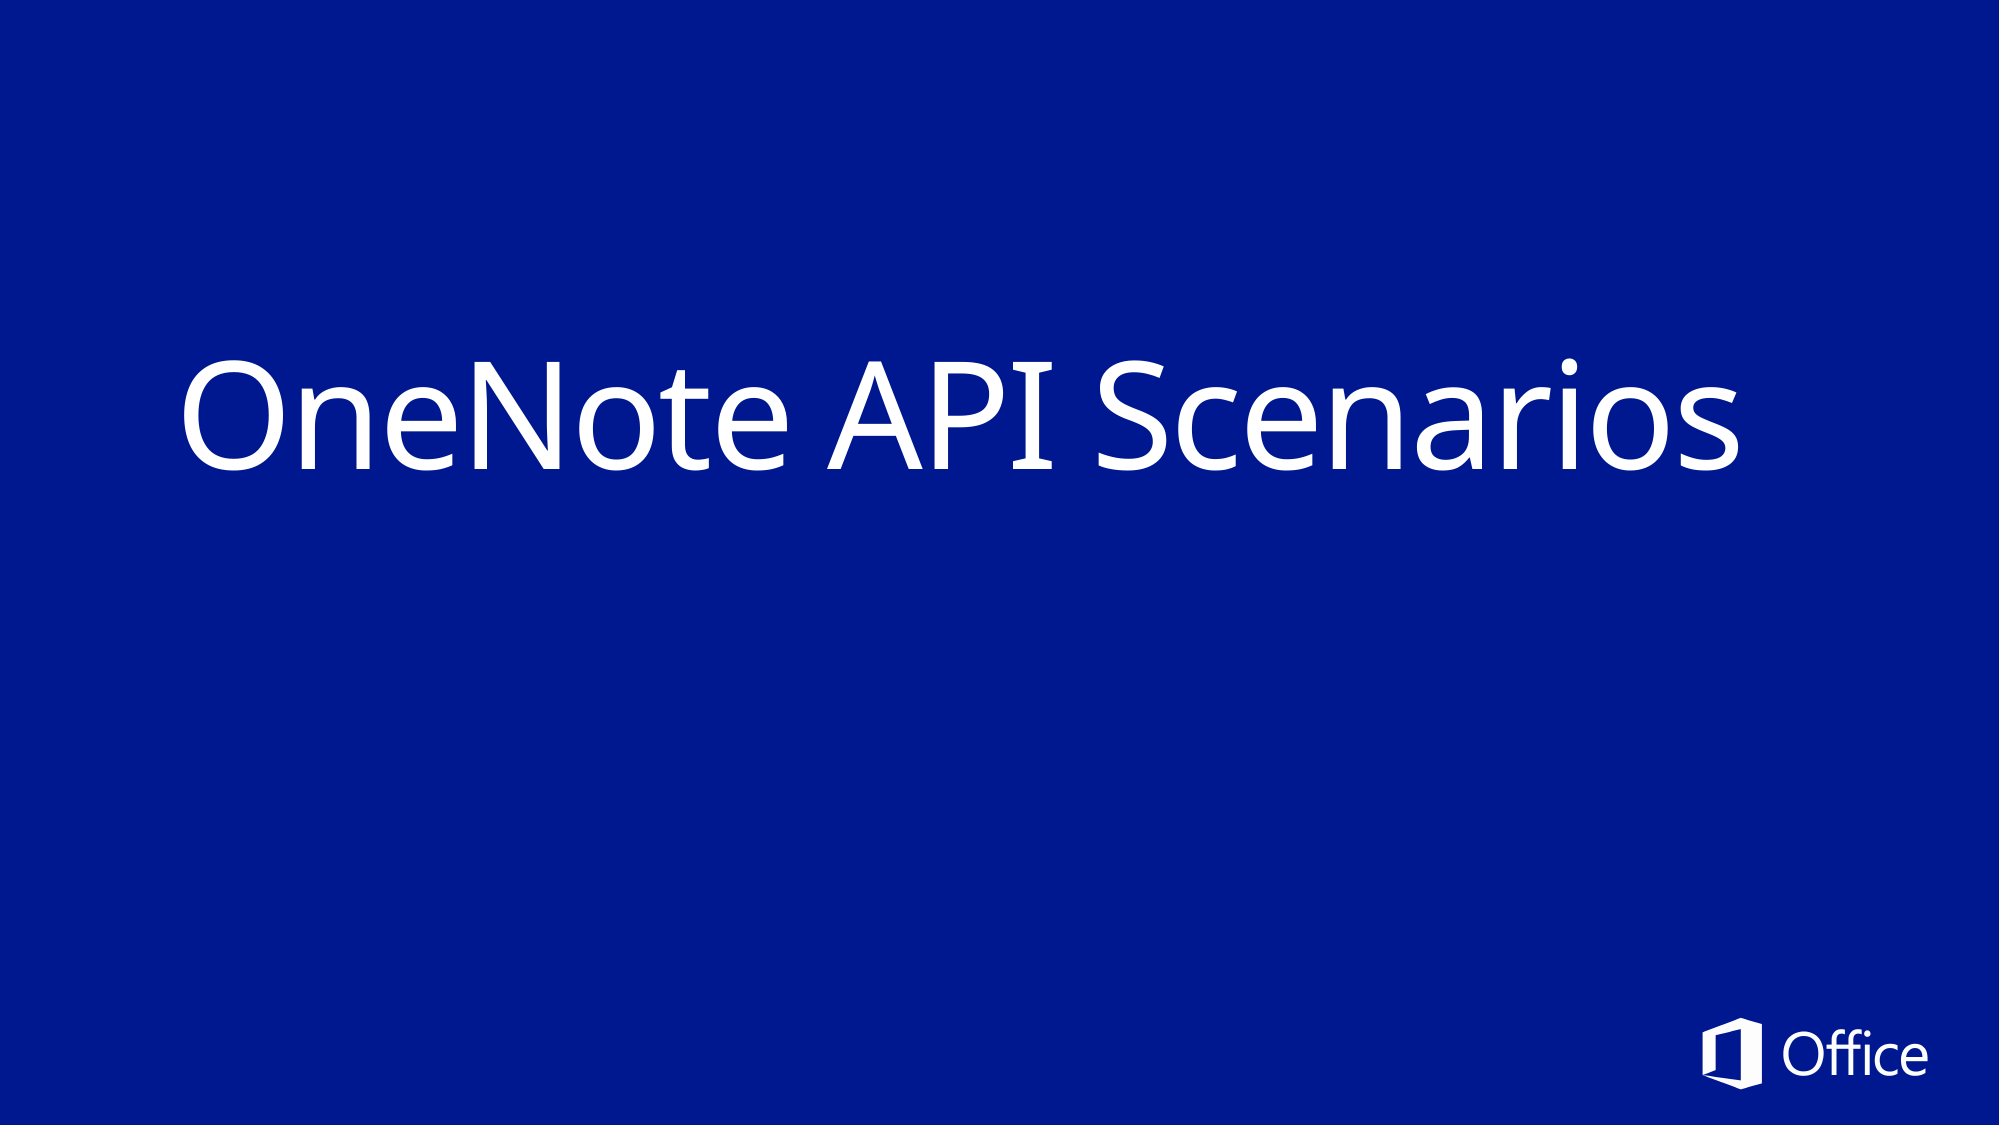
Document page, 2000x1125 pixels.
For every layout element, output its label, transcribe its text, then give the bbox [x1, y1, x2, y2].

picture [1672, 986, 1958, 1121]
title OneNote API Scenarios [160, 346, 1840, 510]
